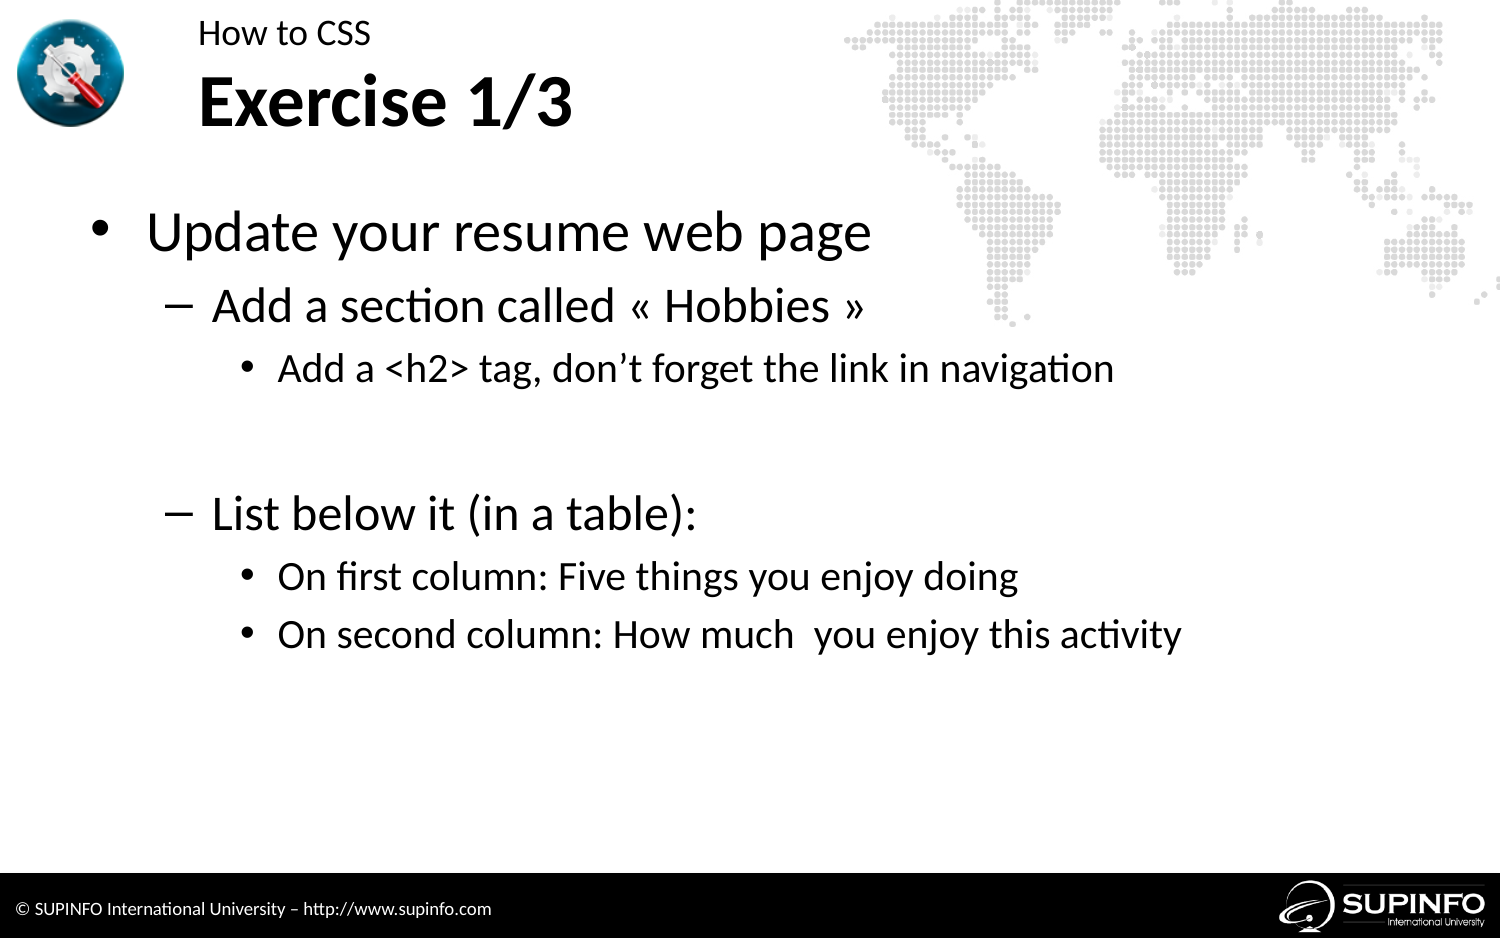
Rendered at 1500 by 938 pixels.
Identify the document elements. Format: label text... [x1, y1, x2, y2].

list How to CSS [183, 0, 1459, 56]
list Update your resume web page Add a section called « Hobbies » Add a <h2> tag, don’t forget the link in navigation List below it (in a table): On first column: Five things you enjoy doing On second column: How much you enjoy this activity [75, 185, 1459, 880]
picture [1269, 870, 1494, 938]
picture [17, 19, 125, 127]
picture [37, 37, 104, 108]
picture [844, 0, 1500, 327]
title Exercise 1/3 [183, 56, 1459, 138]
